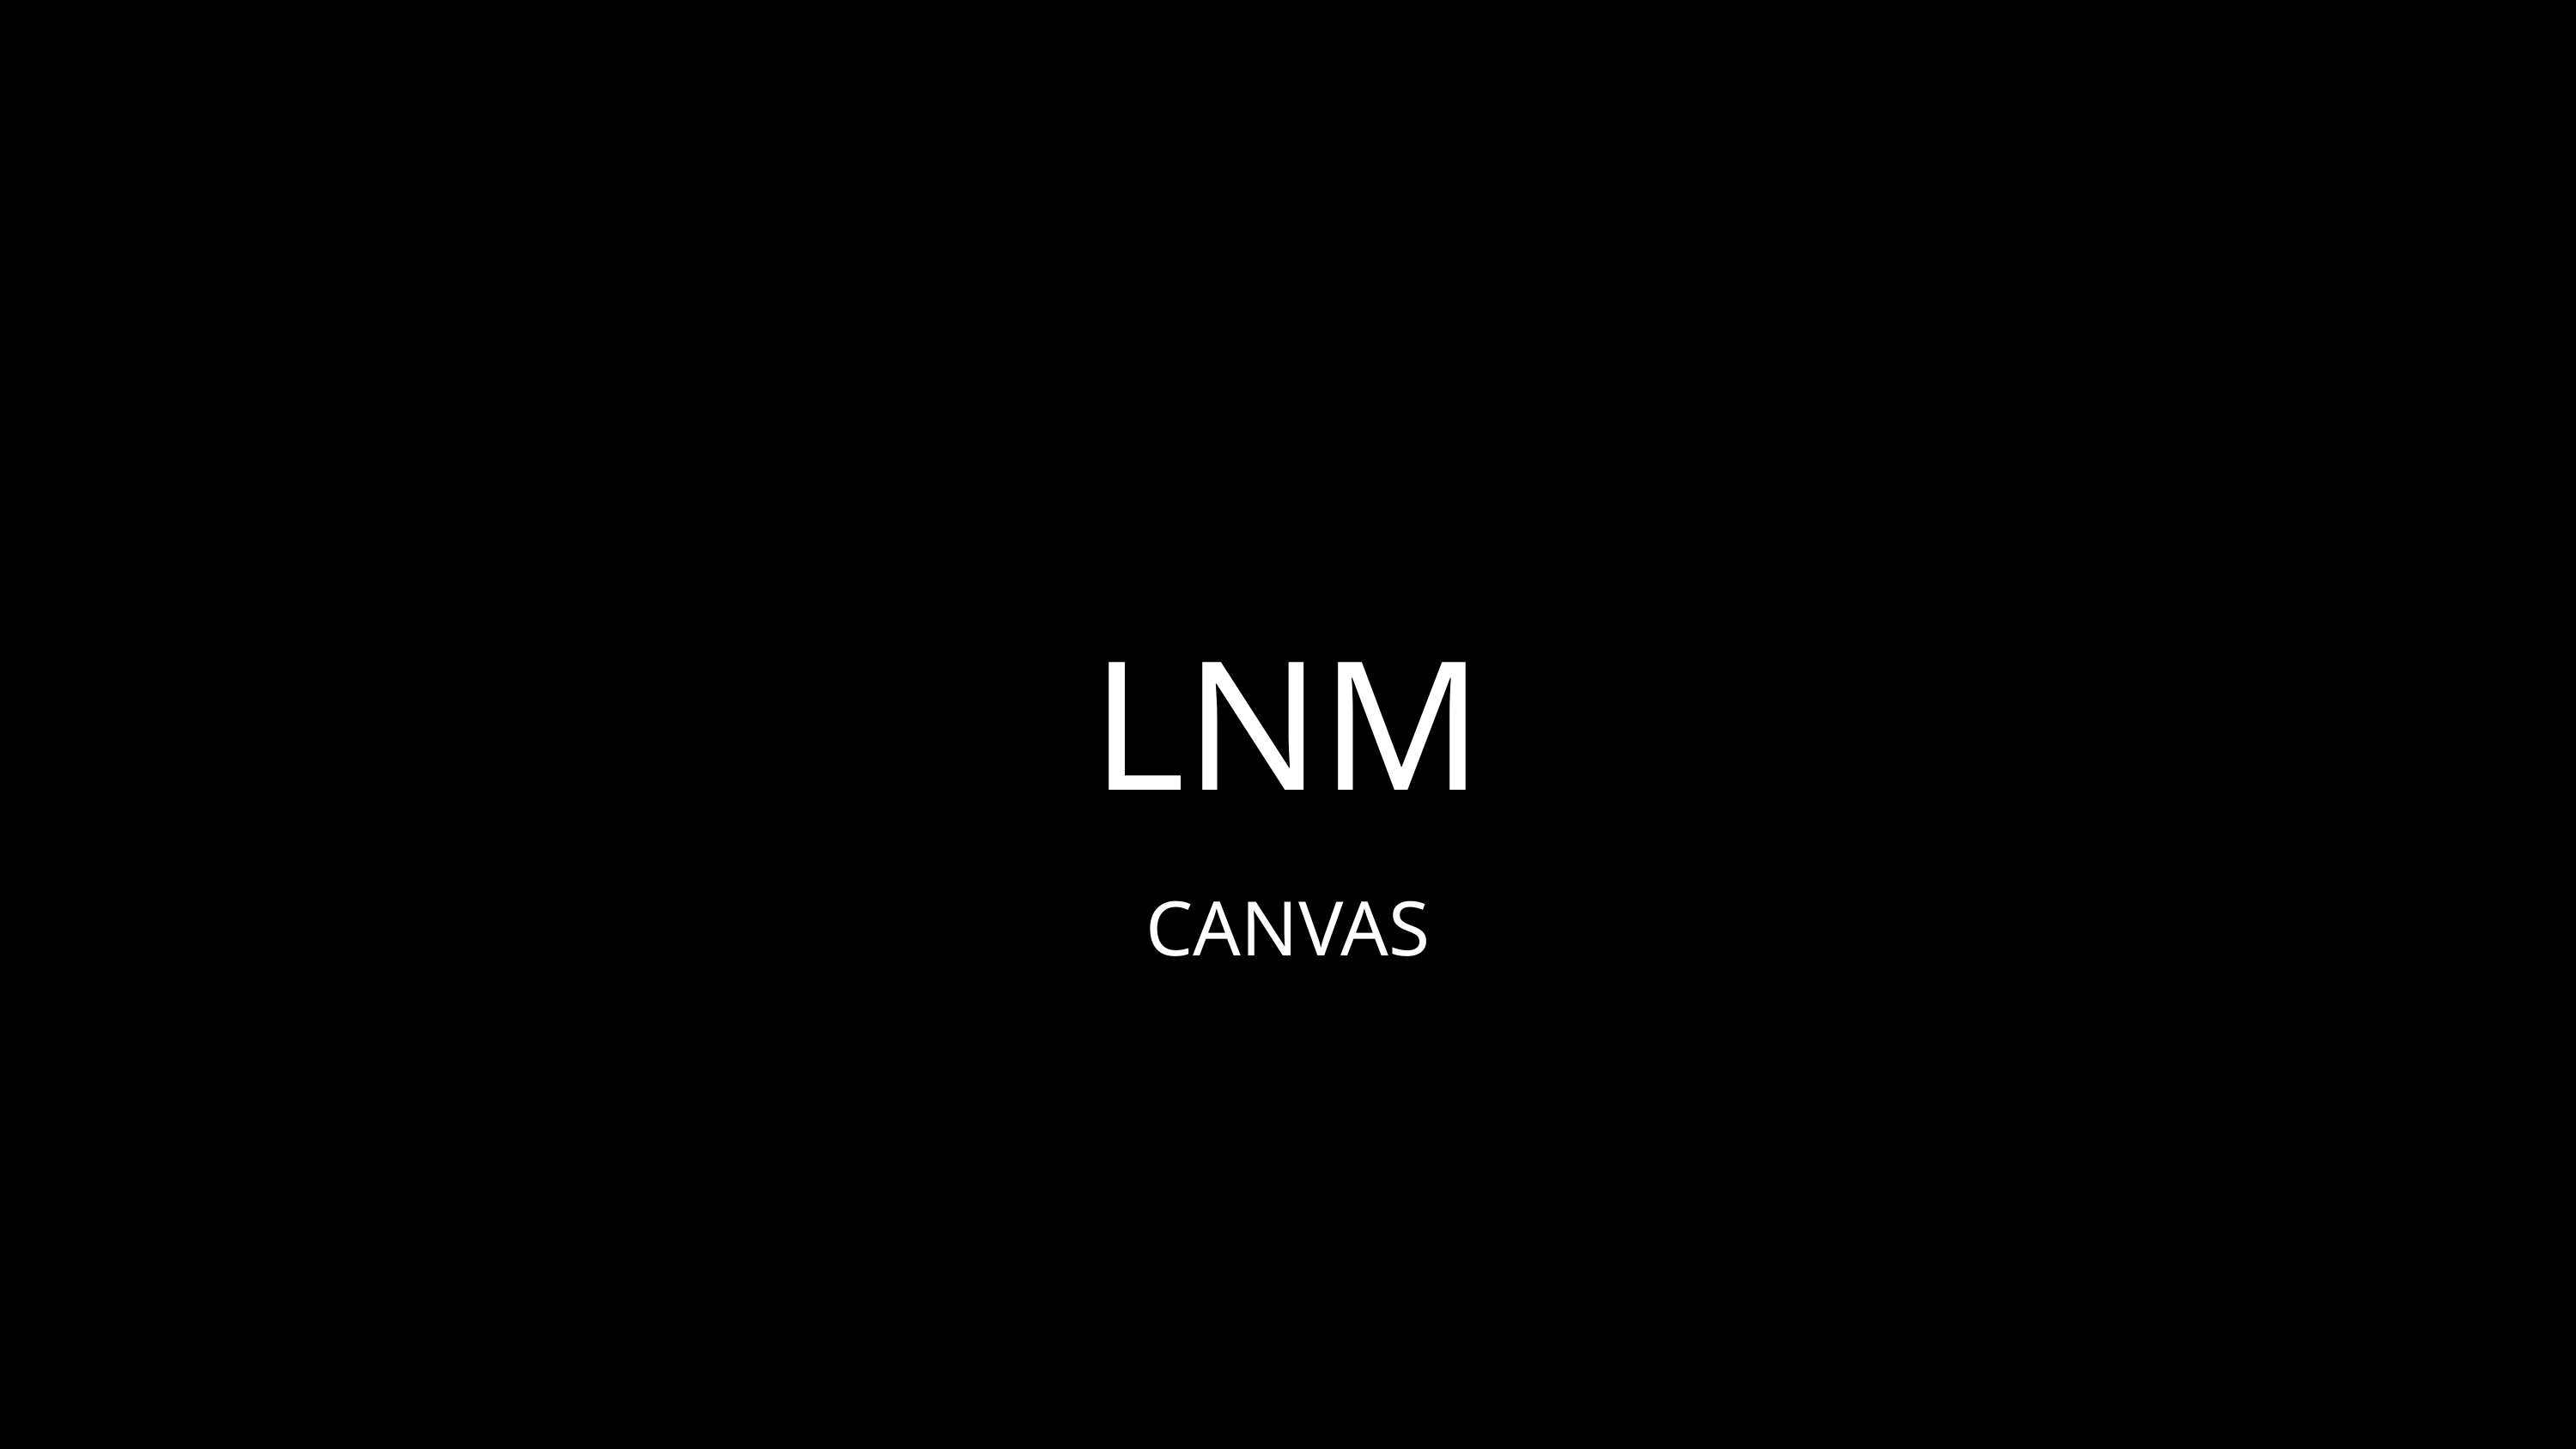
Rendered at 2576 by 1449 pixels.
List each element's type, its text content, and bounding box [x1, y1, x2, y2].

text_box LNM [186, 628, 2390, 827]
text_box CANVAS [999, 888, 1577, 972]
